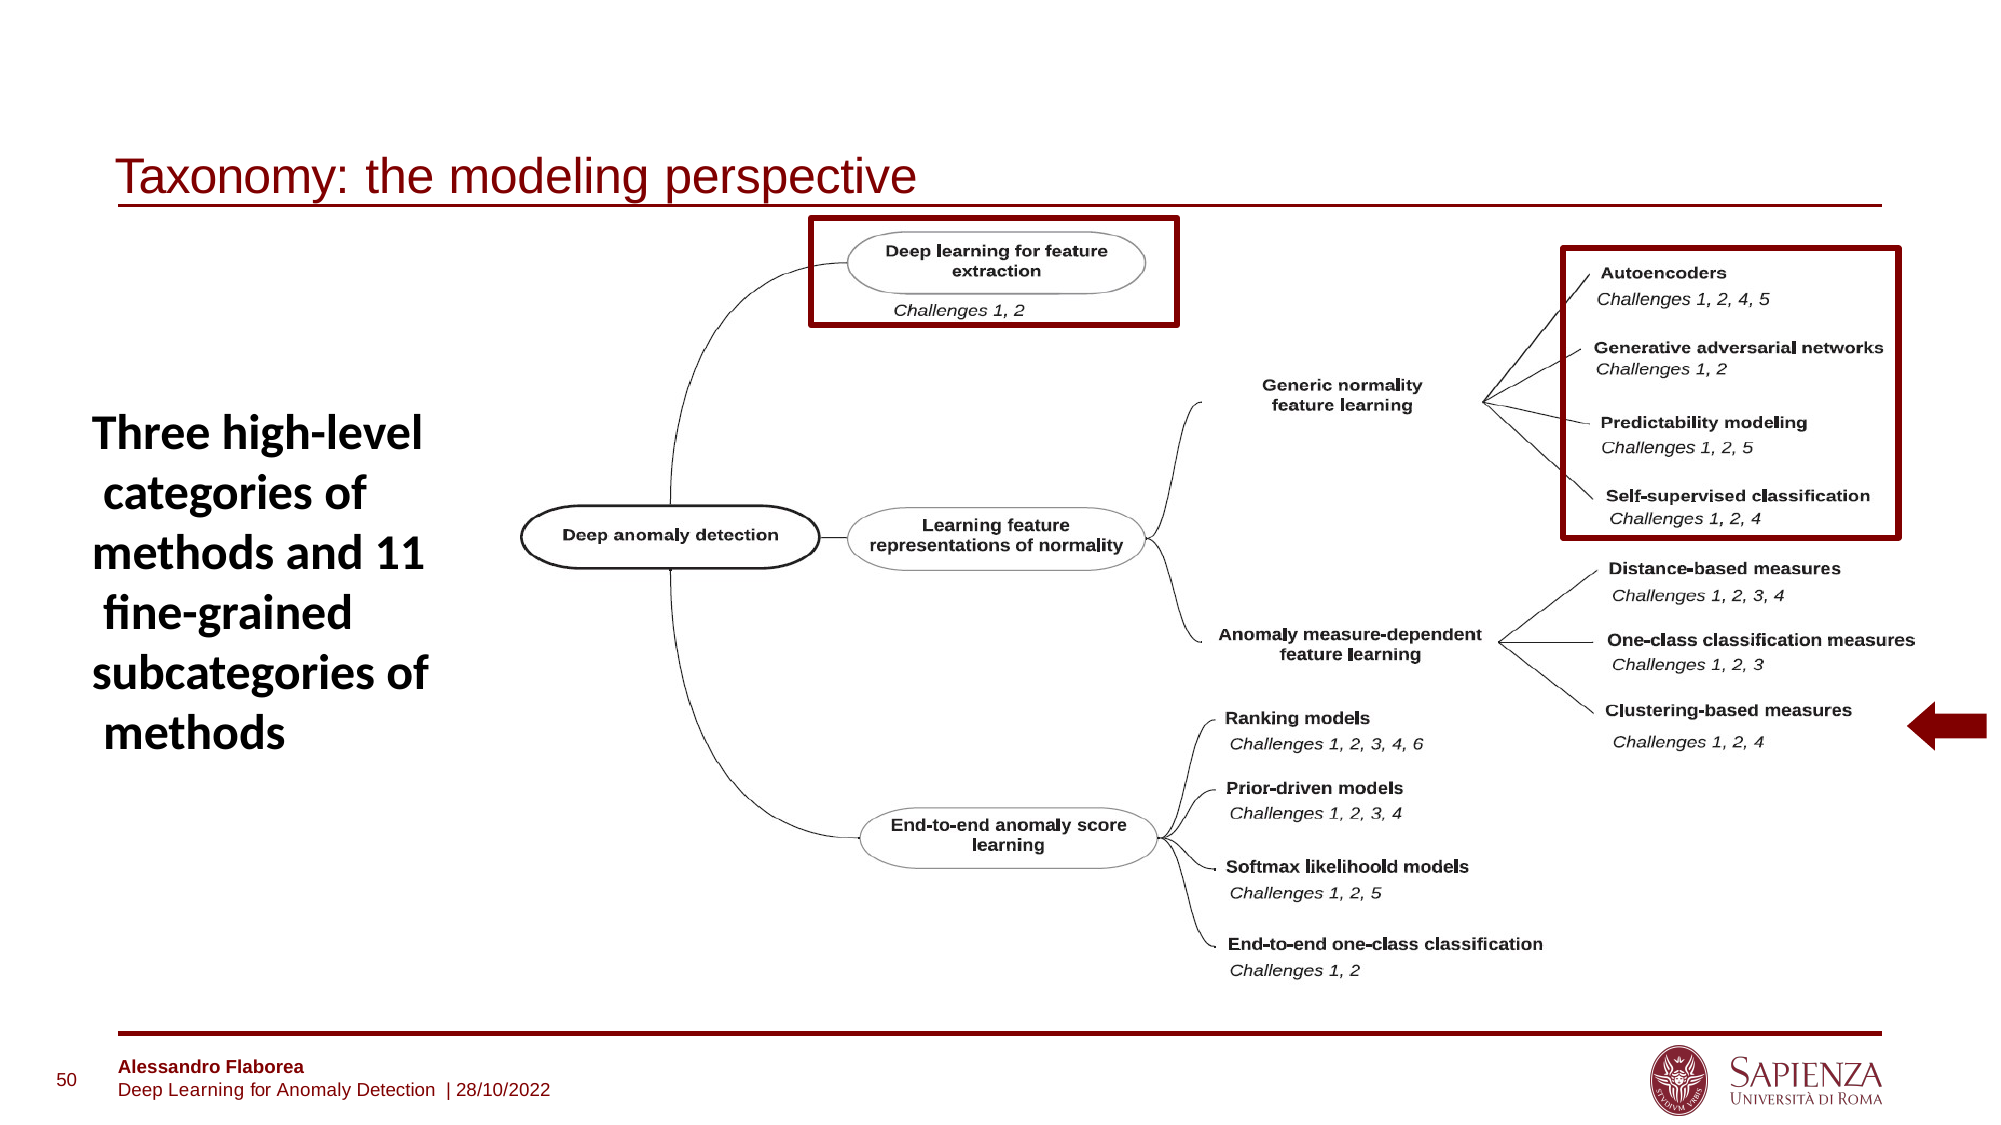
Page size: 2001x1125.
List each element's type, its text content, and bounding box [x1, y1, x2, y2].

text_box Three high-level categories of methods and 11 fine-grained subcategories of methods [89, 397, 434, 760]
text_box [1946, 713, 1987, 739]
title Taxonomy: the modeling perspective [112, 141, 1712, 331]
picture [1650, 1045, 1882, 1116]
slide_number 50 [50, 1052, 88, 1125]
picture [512, 217, 1942, 988]
